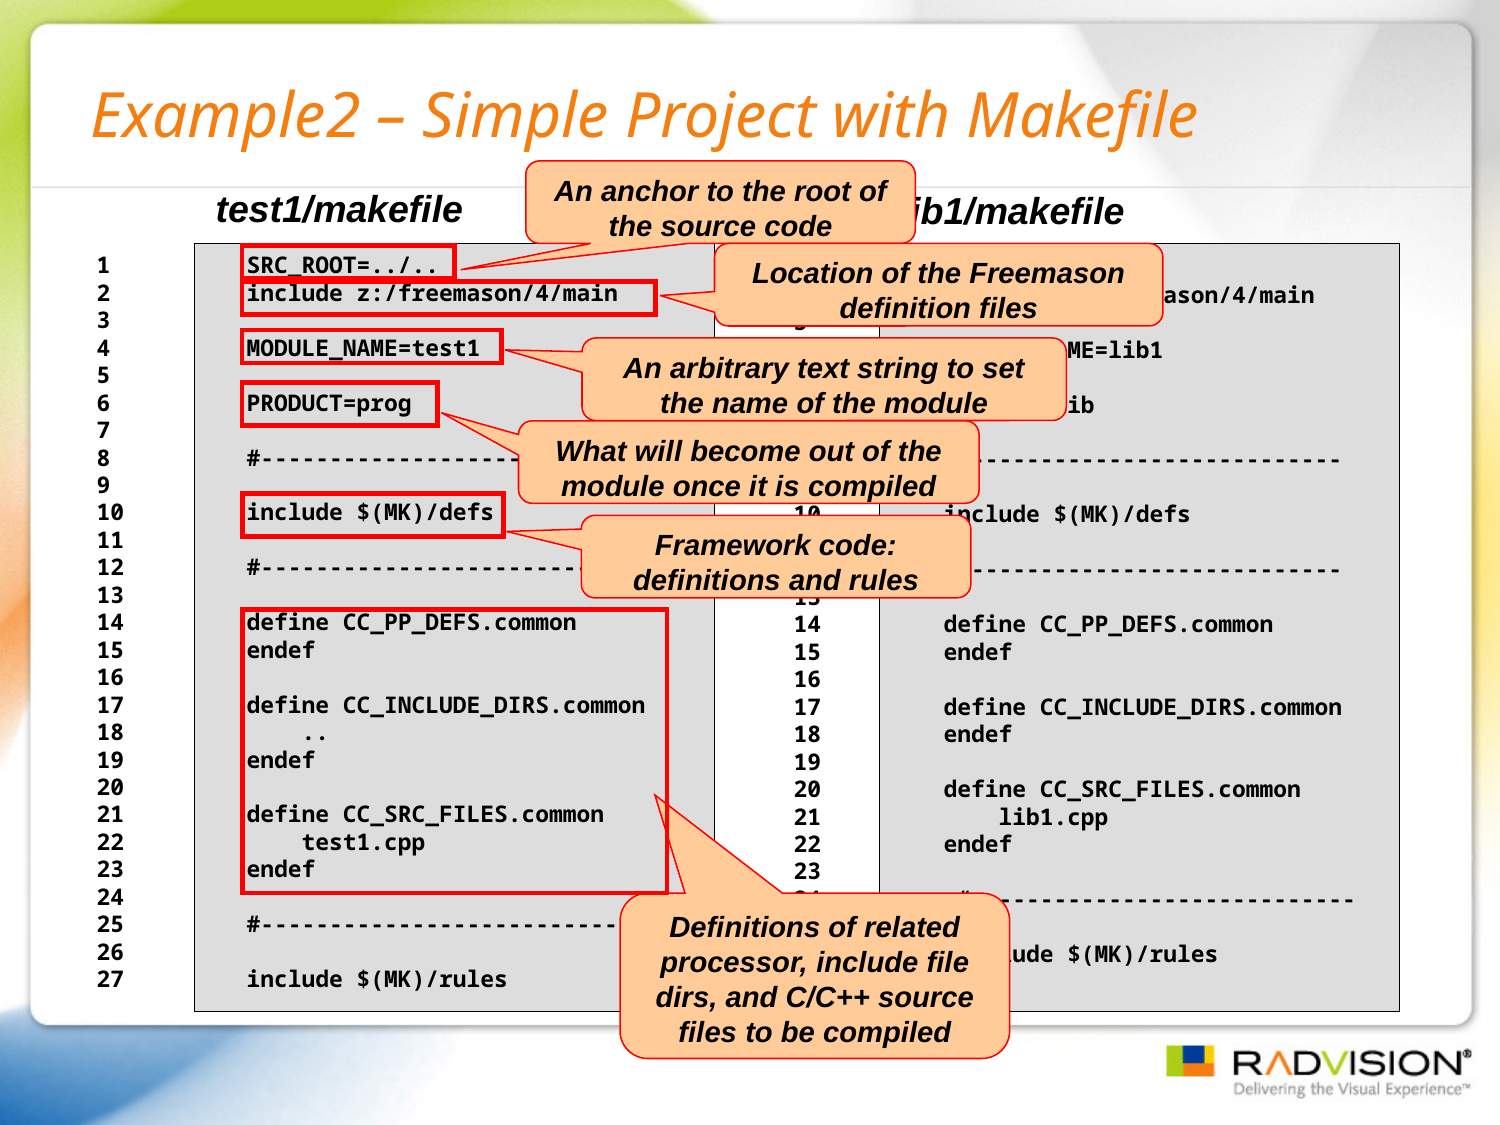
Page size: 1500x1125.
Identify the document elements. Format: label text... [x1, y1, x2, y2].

text_box [194, 1000, 242, 1012]
text_box [1011, 243, 1400, 1012]
picture [0, 0, 1500, 1125]
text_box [241, 329, 1067, 421]
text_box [242, 382, 980, 504]
text_box 1 SRC_ROOT=../.. 2 include z:/freemason/4/main 3 4 MODULE_NAME=test1 5 6 PRODUCT=prog 7 8 #----------------------------- 9 10 include $(MK)/defs 11 12 #----------------------------- 13 14 define CC_PP_DEFS.common 15 endef 16 17 define CC_INCLUDE_DIRS.common 18 .. 19 endef 20 21 define CC_SRC_FILES.common 22 test1.cpp 23 endef 24 25 #----------------------------- 26 27 include $(MK)/rules [81, 243, 674, 1000]
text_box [242, 243, 1164, 326]
text_box lib1/makefile [916, 179, 1140, 240]
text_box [242, 493, 971, 598]
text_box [242, 609, 1010, 1059]
title Example2 – Simple Project with Makefile [75, 19, 1425, 207]
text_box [242, 160, 916, 243]
text_box [674, 599, 715, 609]
text_box 1 SRC_ROOT=../.. 2 include z:/freemason/4/main 3 4 MODULE_NAME=lib1 5 6 PRODUCT=lib 7 8 #---------------------------- 9 10 include $(MK)/defs 11 12 #---------------------------- 13 14 define CC_PP_DEFS.common 15 endef 16 17 define CC_INCLUDE_DIRS.common 18 endef 19 20 define CC_SRC_FILES.common 21 lib1.cpp 22 endef 23 24 #---------------------------- 25 26 include $(MK)/rules [778, 245, 1371, 975]
text_box test1/makefile [200, 177, 242, 238]
